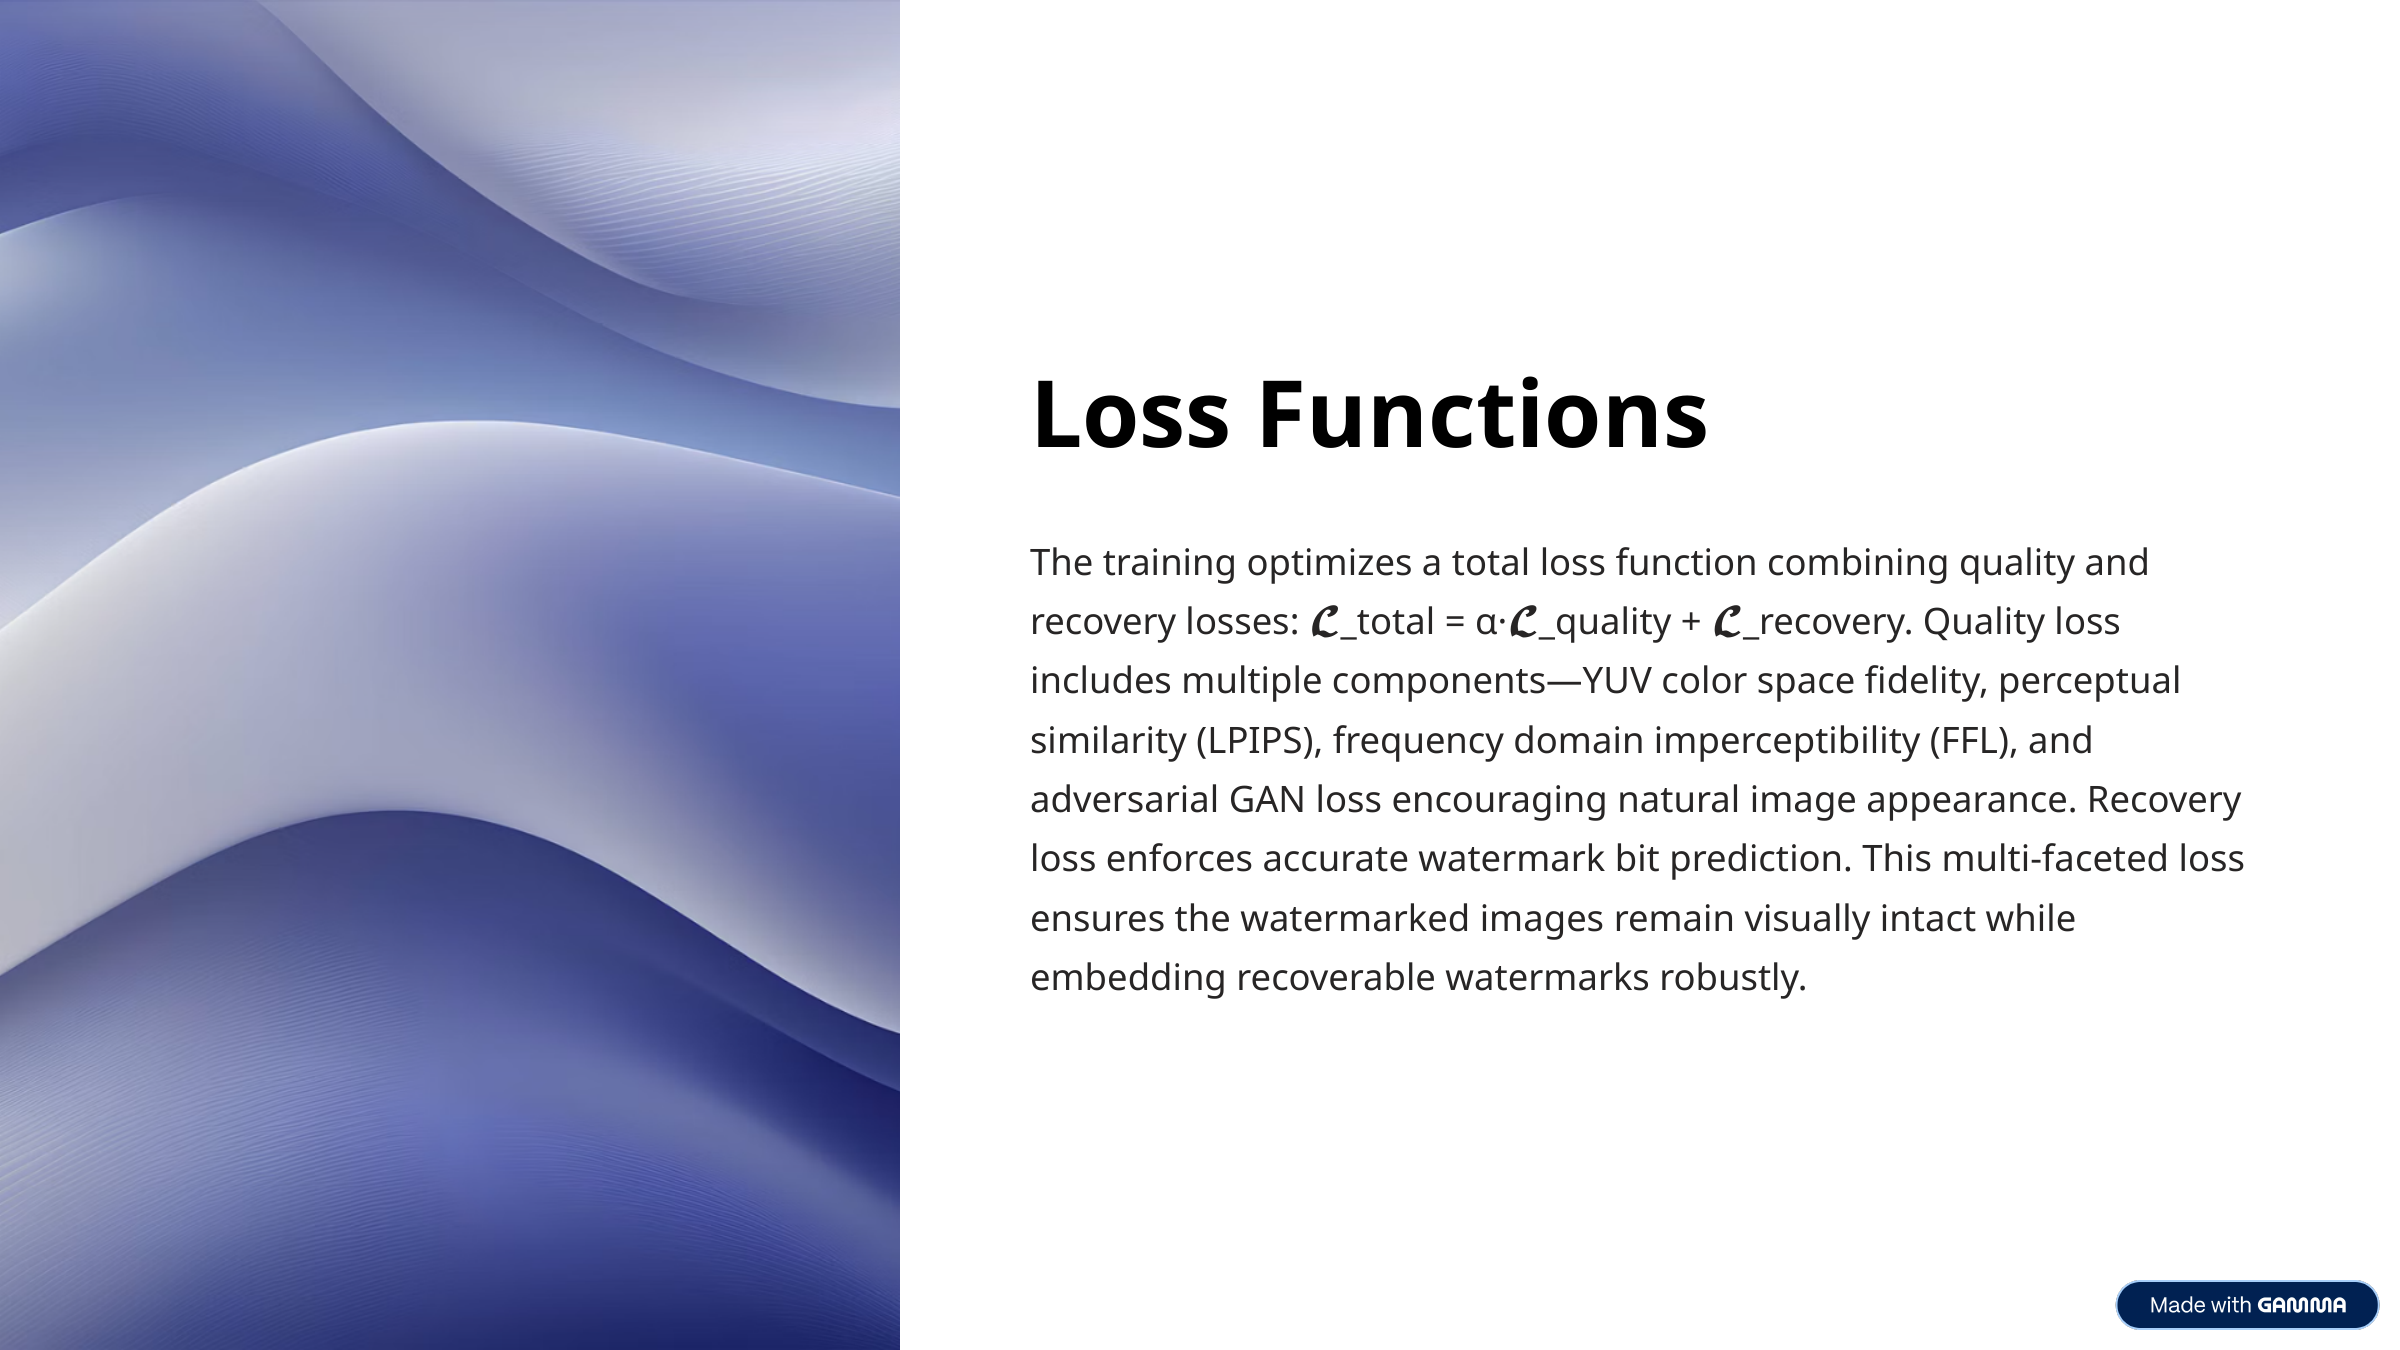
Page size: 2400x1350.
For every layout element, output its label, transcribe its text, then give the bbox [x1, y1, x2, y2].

text_box The training optimizes a total loss function combining quality and recovery losses: 𝓛_total = α·𝓛_quality + 𝓛_recovery. Quality loss includes multiple components—YUV color space fidelity, perceptual similarity (LPIPS), frequency domain imperceptibility (FFL), and adversarial GAN loss encouraging natural image appearance. Recovery loss enforces accurate watermark bit prediction. This multi-faceted loss ensures the watermarked images remain visually intact while embedding recoverable watermarks robustly. [1030, 522, 2270, 1000]
picture [0, 0, 900, 1350]
picture [2106, 1271, 2389, 1339]
text_box Loss Functions [1030, 350, 1961, 468]
